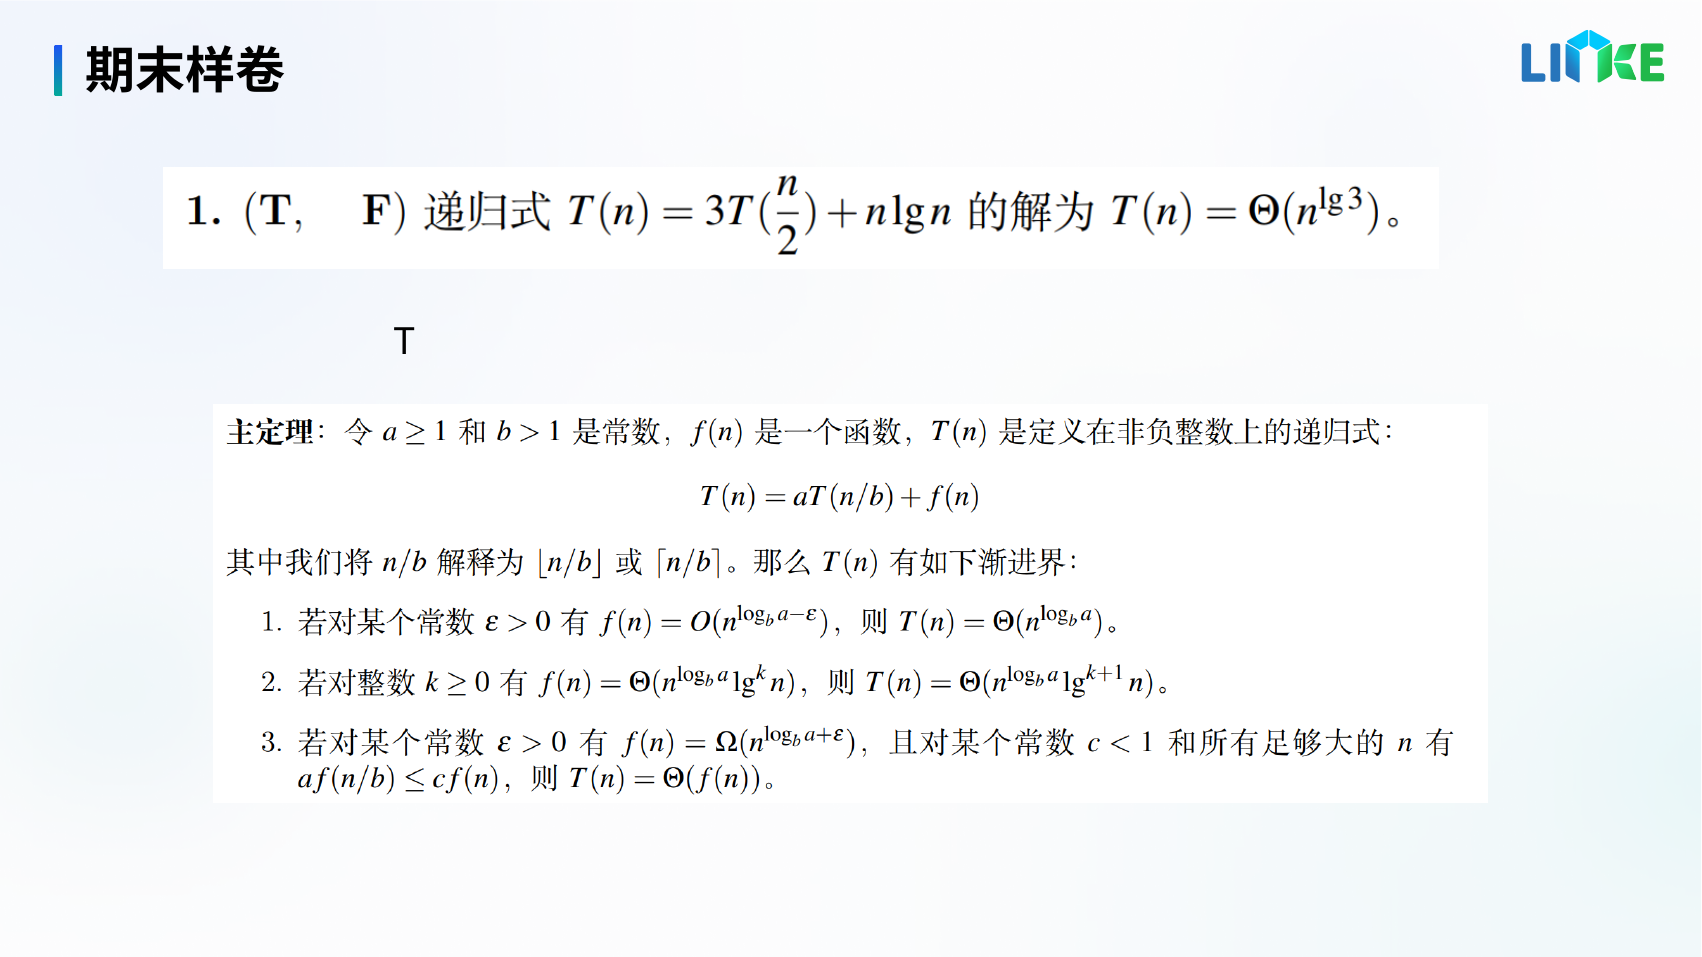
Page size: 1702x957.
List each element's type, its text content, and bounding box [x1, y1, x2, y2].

text_box 期末样卷 [70, 38, 1604, 111]
picture [0, 0, 1702, 957]
